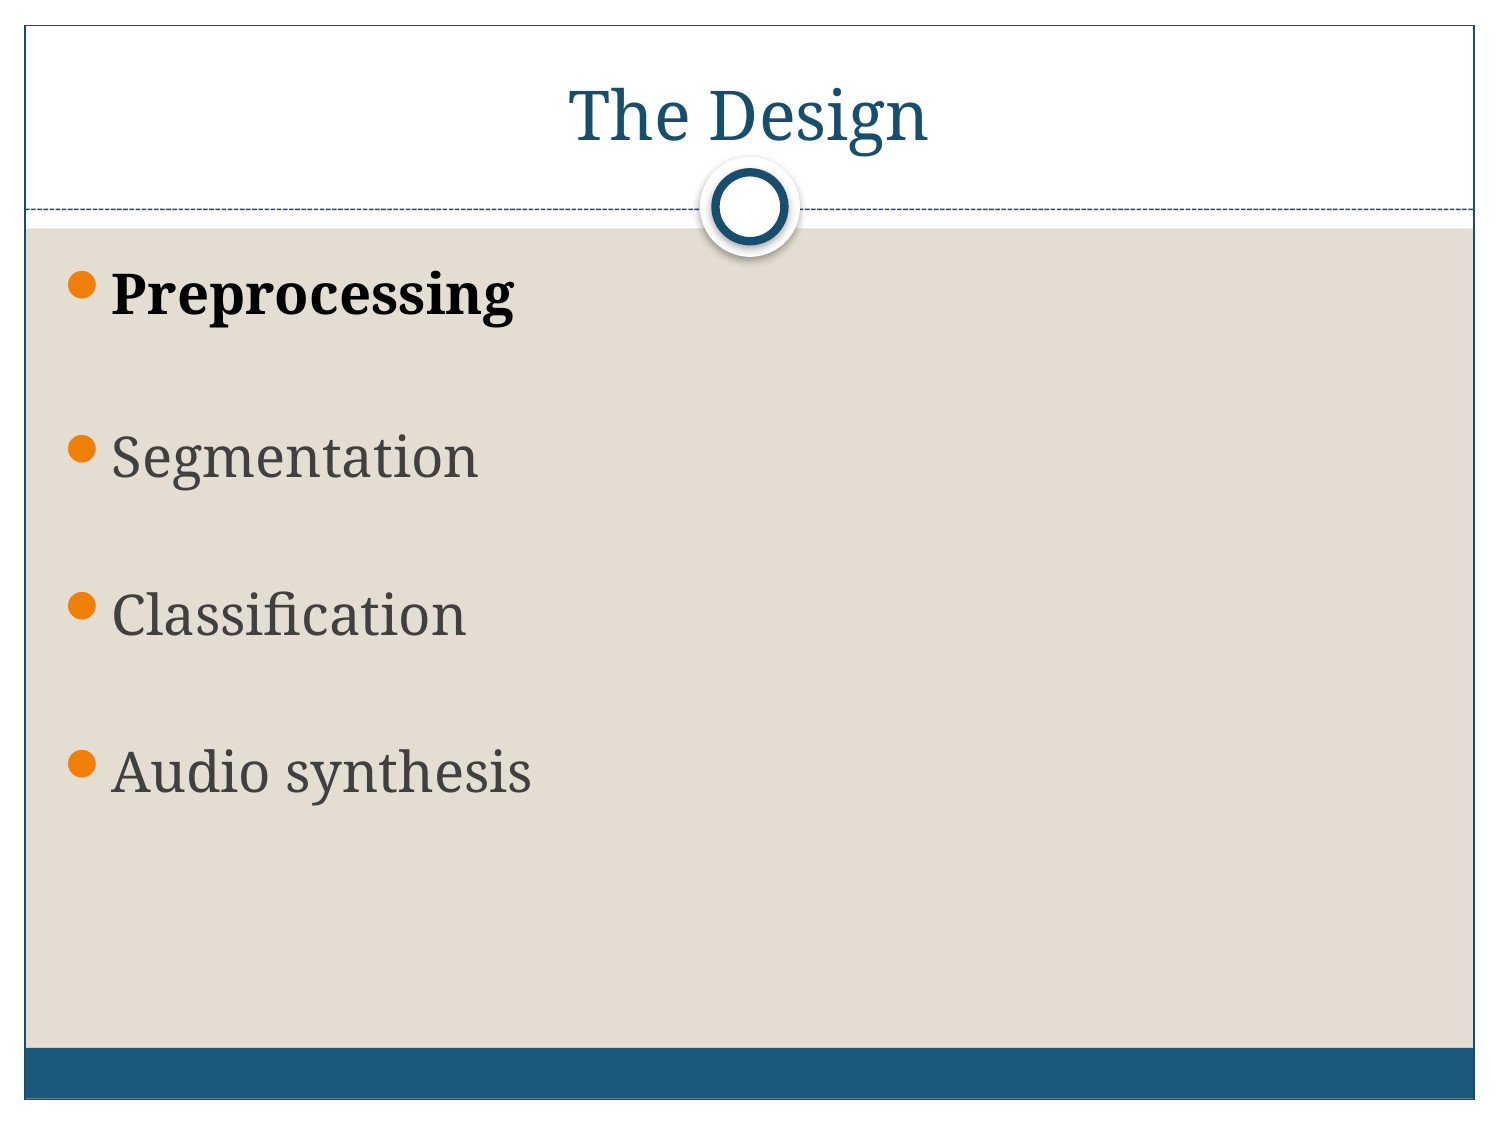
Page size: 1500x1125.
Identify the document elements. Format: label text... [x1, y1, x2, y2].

list Preprocessing Segmentation Classification Audio synthesis [49, 250, 1445, 1001]
title The Design [49, 37, 1450, 162]
